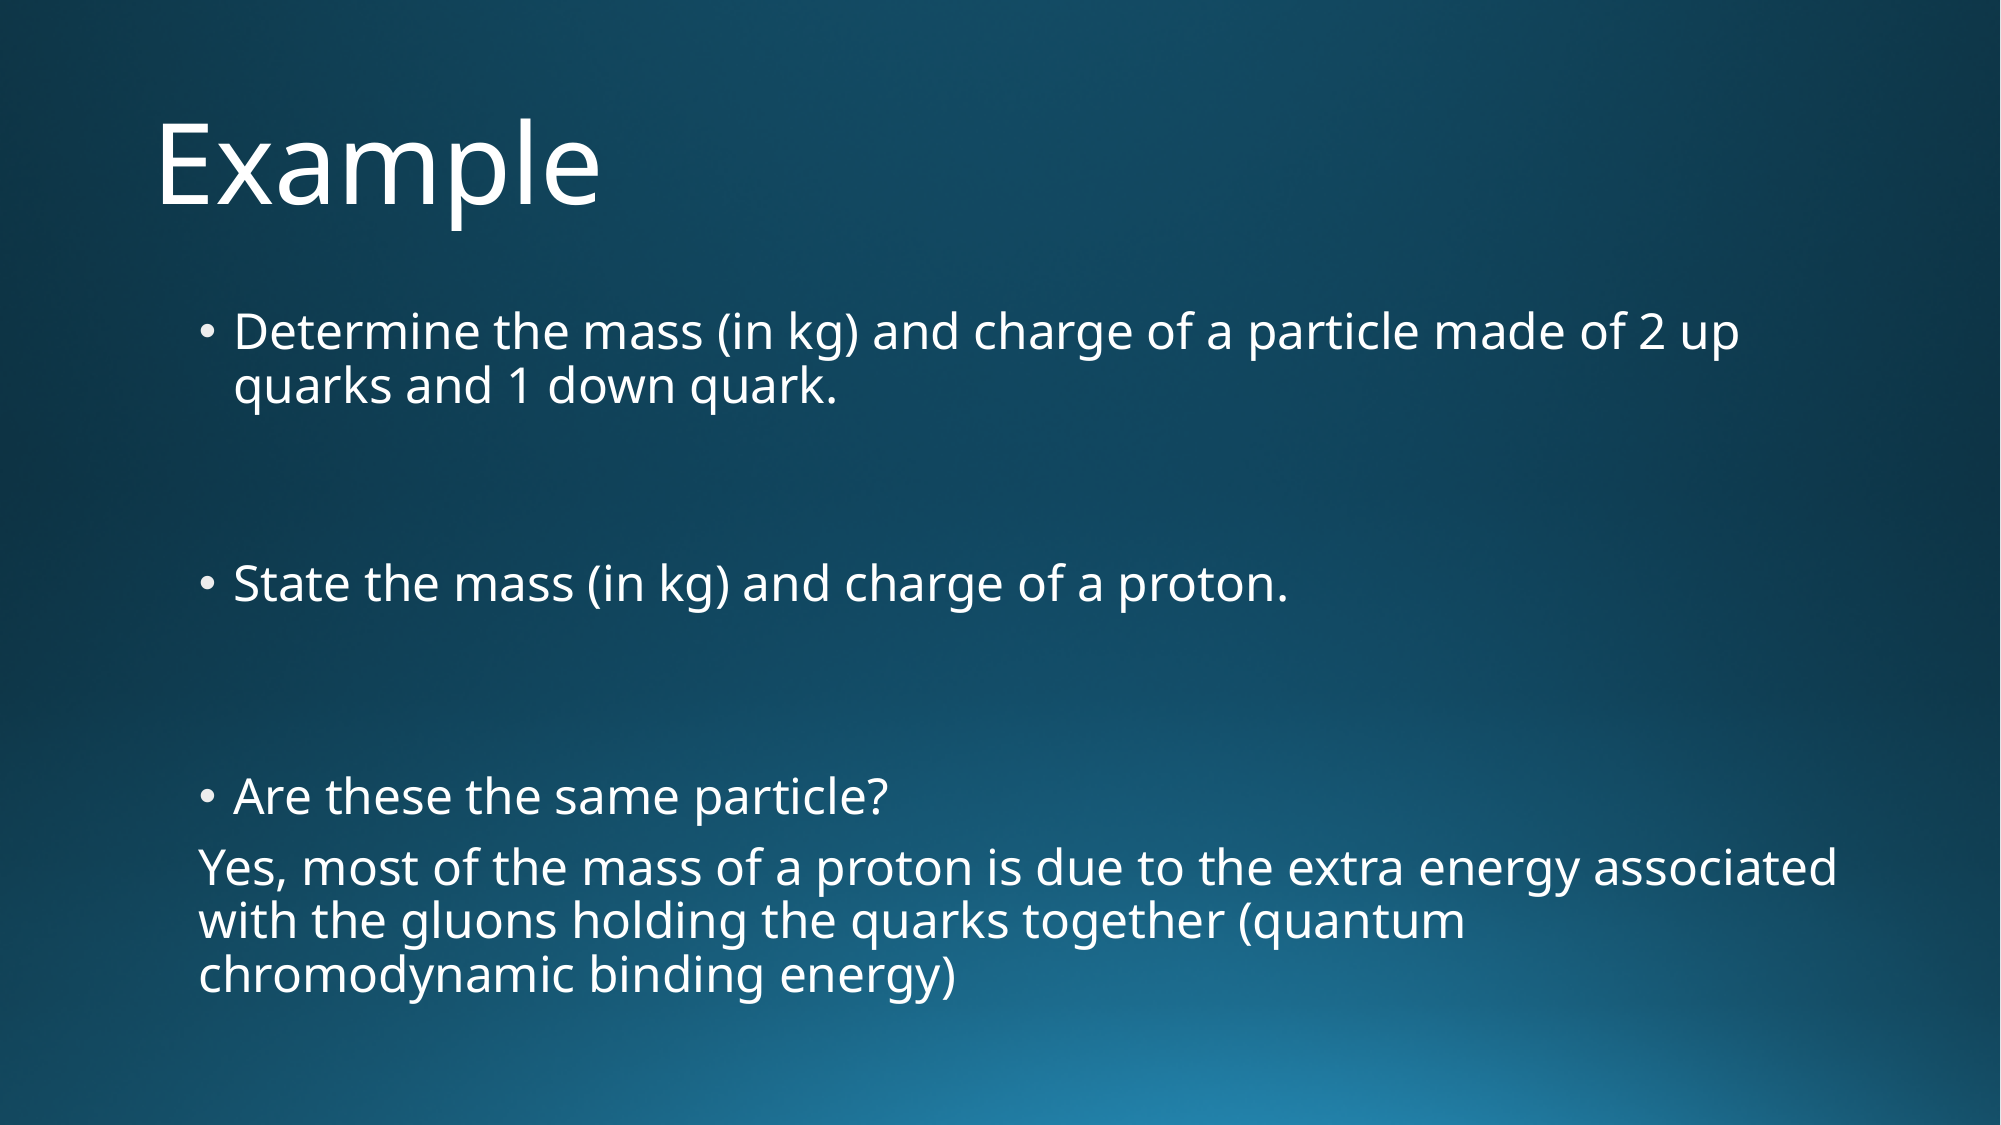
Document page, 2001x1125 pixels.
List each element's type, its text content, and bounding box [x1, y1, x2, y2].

picture [0, 0, 2001, 1125]
title Example [137, 59, 1863, 278]
